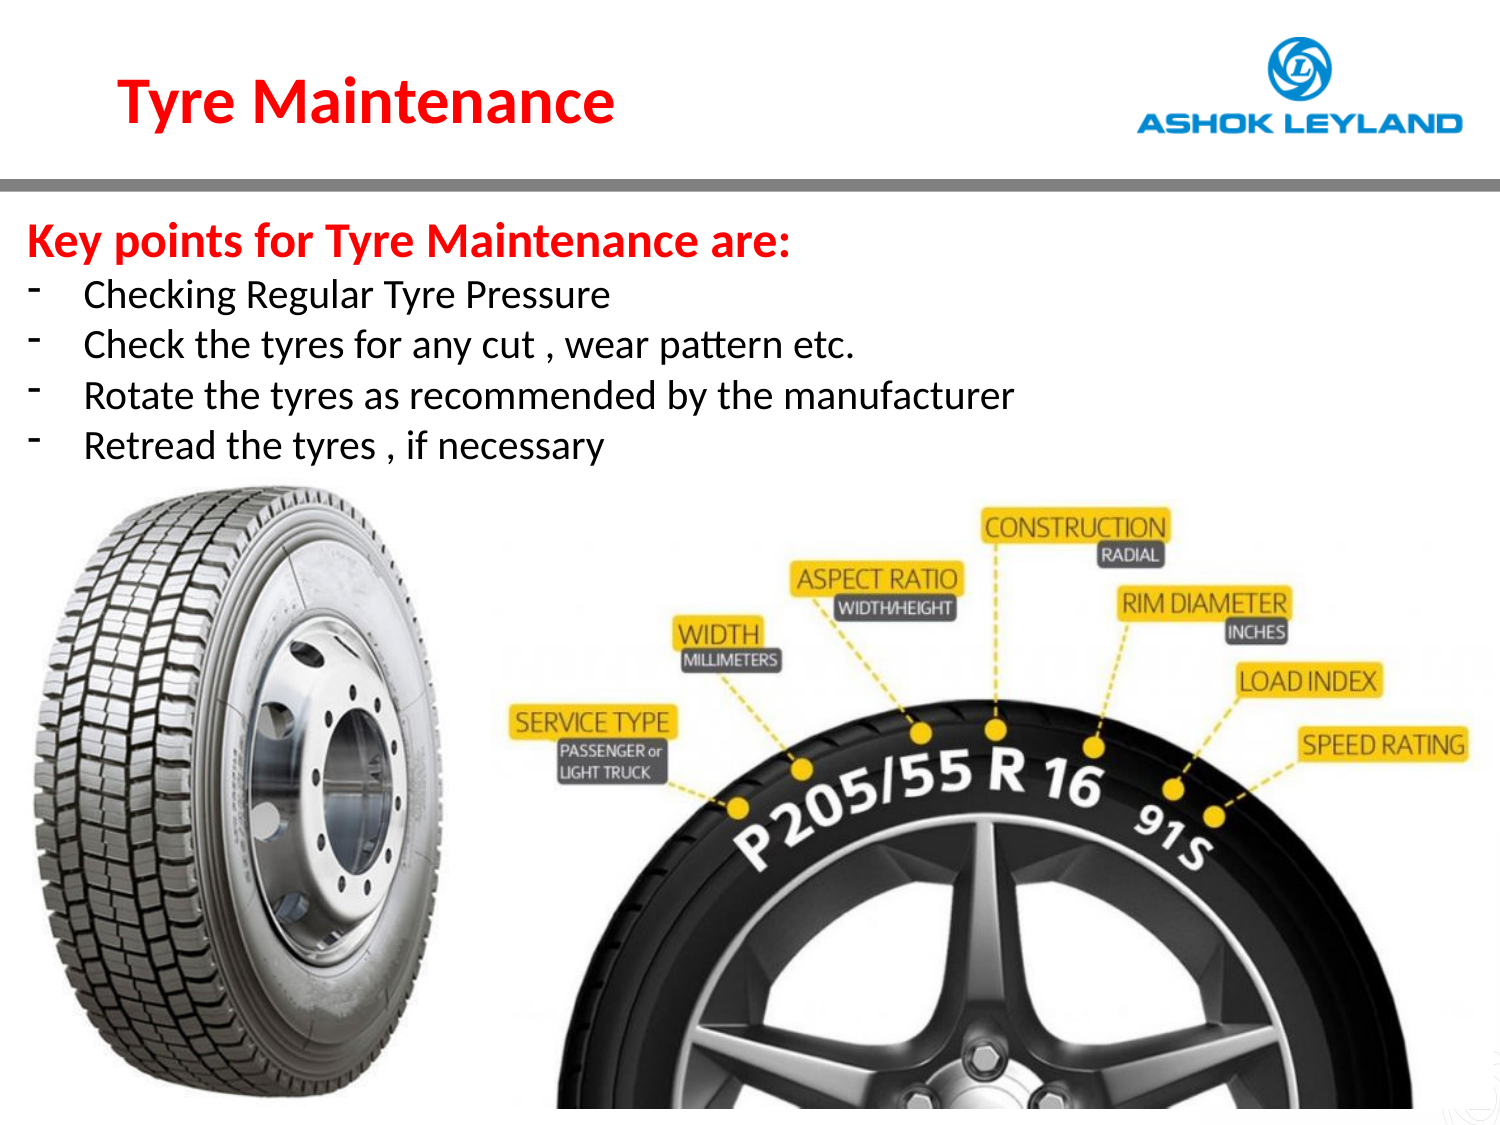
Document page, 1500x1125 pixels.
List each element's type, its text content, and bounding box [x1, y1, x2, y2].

picture [24, 477, 452, 1113]
picture [1303, 48, 1326, 67]
picture [1279, 42, 1298, 66]
picture [1303, 72, 1321, 96]
picture [1287, 56, 1313, 82]
text_box Key points for Tyre Maintenance are: Checking Regular Tyre Pressure Check the tyres for any cut , wear pattern etc. Rotate the tyres as recommended by the manufacturer Retread the tyres , if necessary [12, 199, 1450, 475]
picture [1273, 71, 1297, 90]
text_box Tyre Maintenance [102, 49, 631, 145]
picture [490, 499, 1500, 1125]
picture [1137, 37, 1463, 134]
